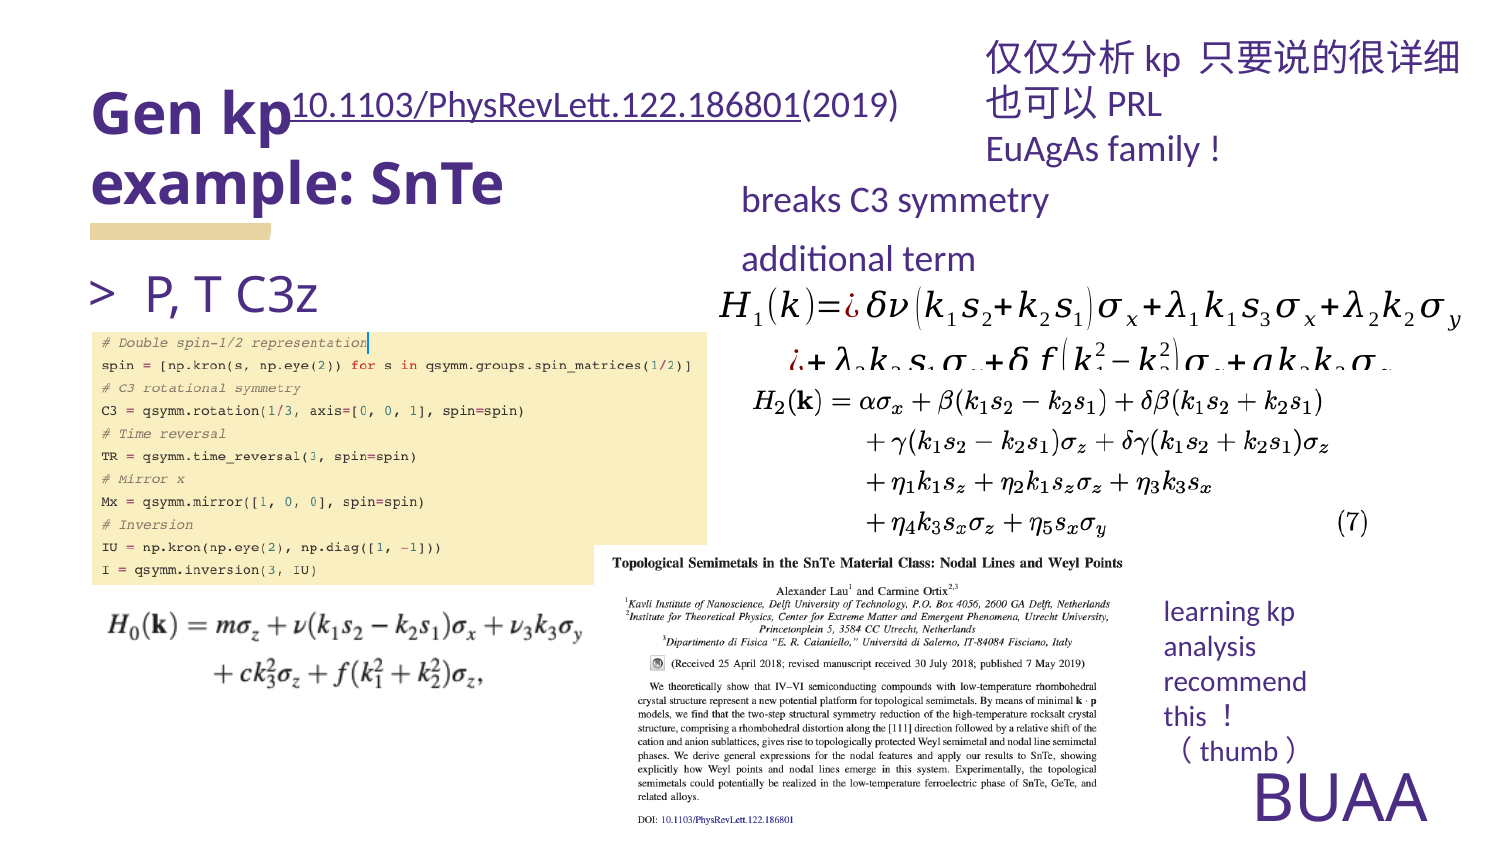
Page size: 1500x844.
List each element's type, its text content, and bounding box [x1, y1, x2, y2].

list P, T C3z [73, 254, 375, 333]
text_box additional term [726, 226, 992, 287]
text_box 仅仅分析kp 只要说的很详细 也可以PRL EuAgAs family ! [970, 26, 1477, 176]
text_box learning kp analysis recommend this ！（thumb） [1157, 584, 1386, 775]
title Gen kp example: SnTe [75, 60, 551, 224]
text_box 10.1103/PhysRevLett.122.186801(2019) [275, 72, 915, 133]
picture [75, 332, 1436, 826]
text_box breaks C3 symmetry [726, 167, 1065, 228]
